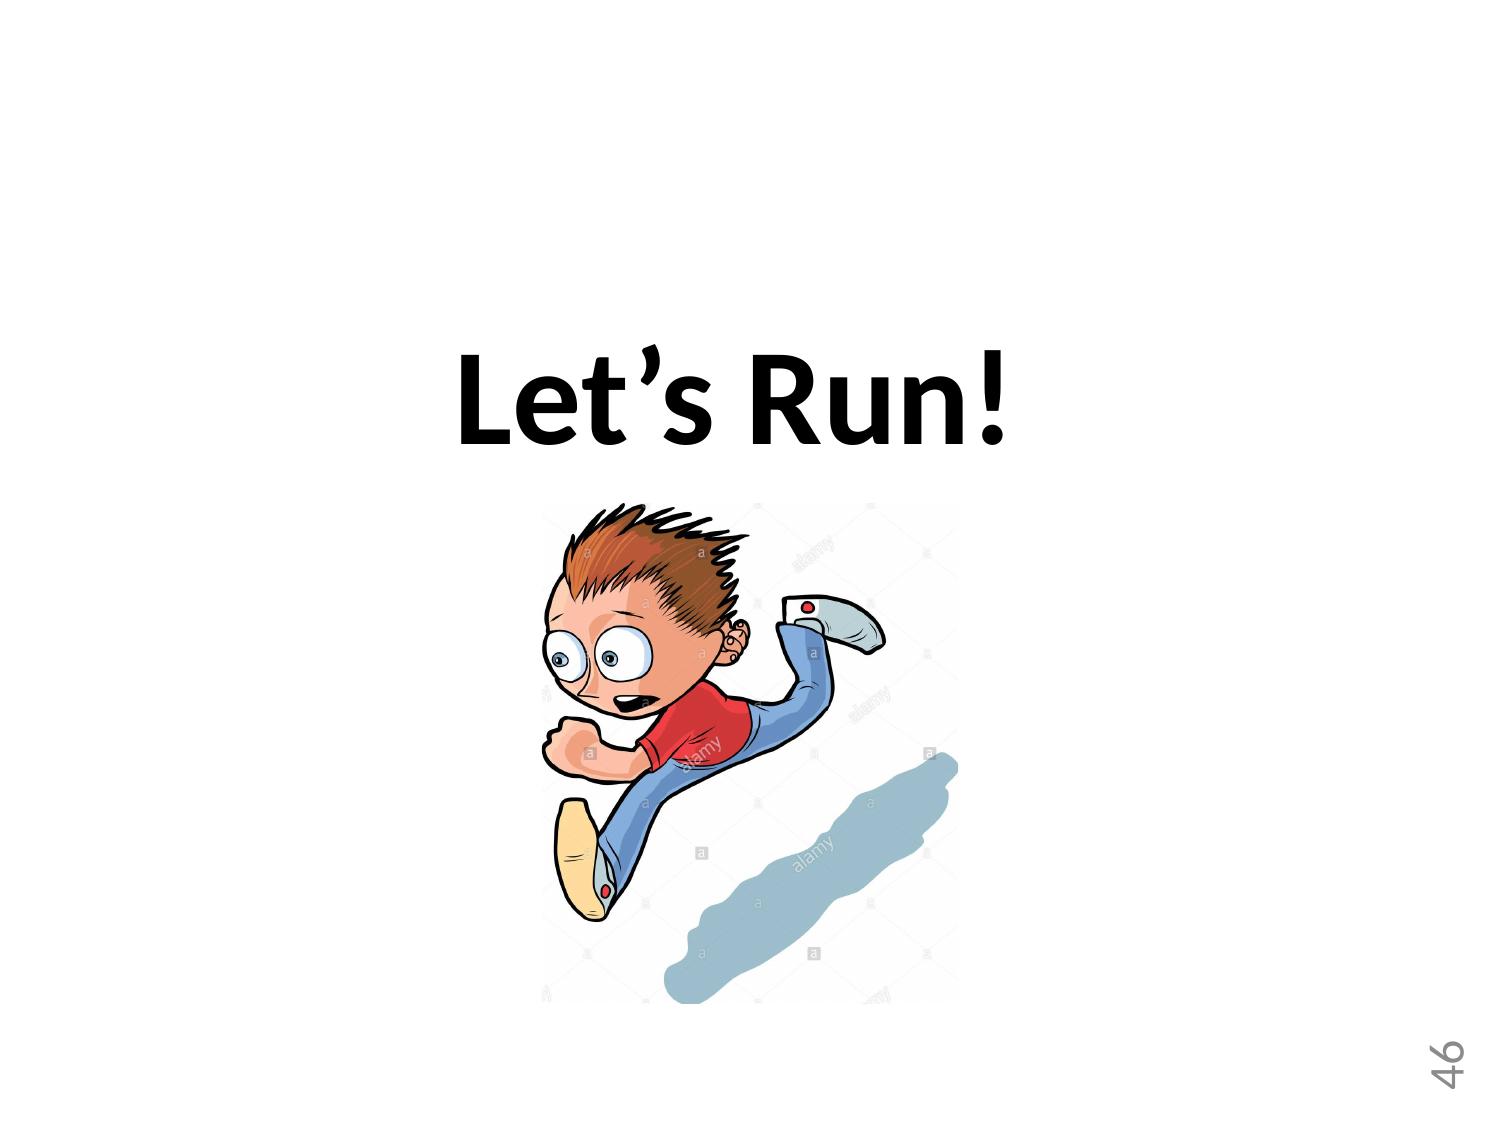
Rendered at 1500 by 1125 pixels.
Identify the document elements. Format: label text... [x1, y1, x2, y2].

slide_number 46 [1412, 1025, 1475, 1125]
picture [541, 503, 959, 1004]
text_box Let’s Run! [54, 299, 1417, 480]
